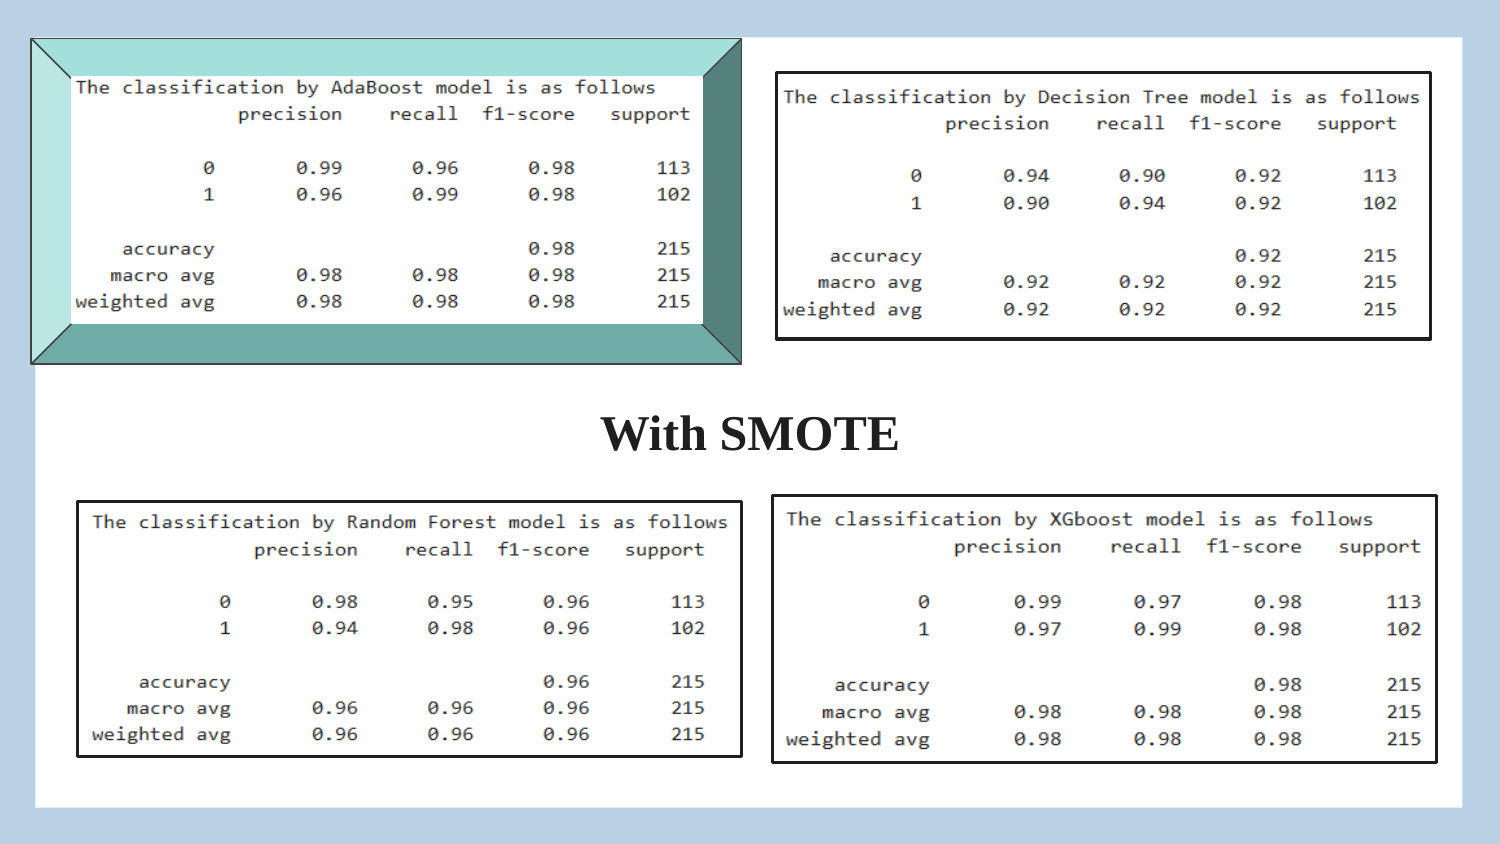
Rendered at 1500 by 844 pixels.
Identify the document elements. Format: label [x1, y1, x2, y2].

text_box [0, 0, 1500, 844]
text_box [776, 72, 1431, 340]
text_box [30, 38, 742, 365]
text_box [77, 501, 742, 758]
text_box [771, 495, 1441, 763]
